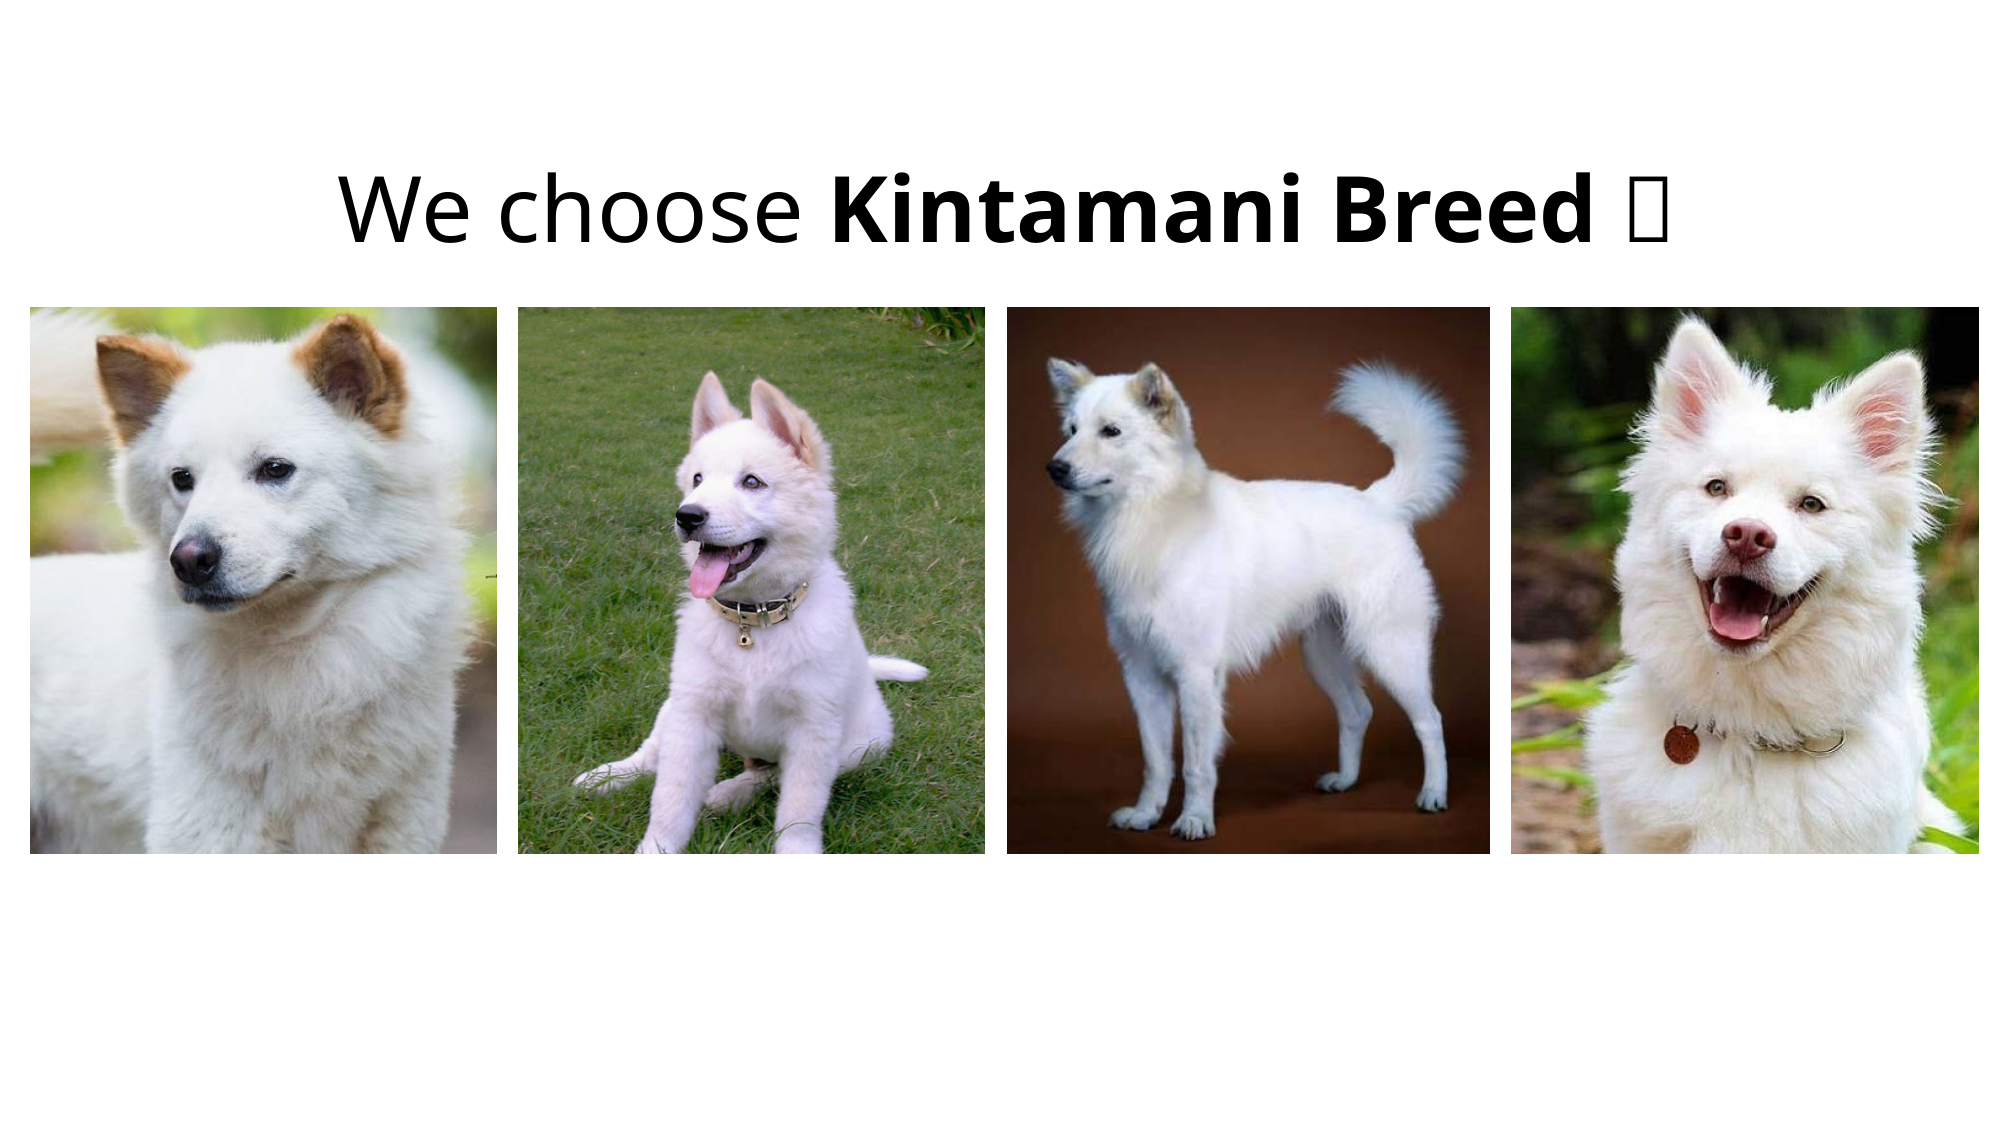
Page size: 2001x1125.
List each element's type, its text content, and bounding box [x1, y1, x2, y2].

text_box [30, 307, 1979, 855]
title We choose Kintamani Breed 🐶 [144, 156, 1870, 271]
